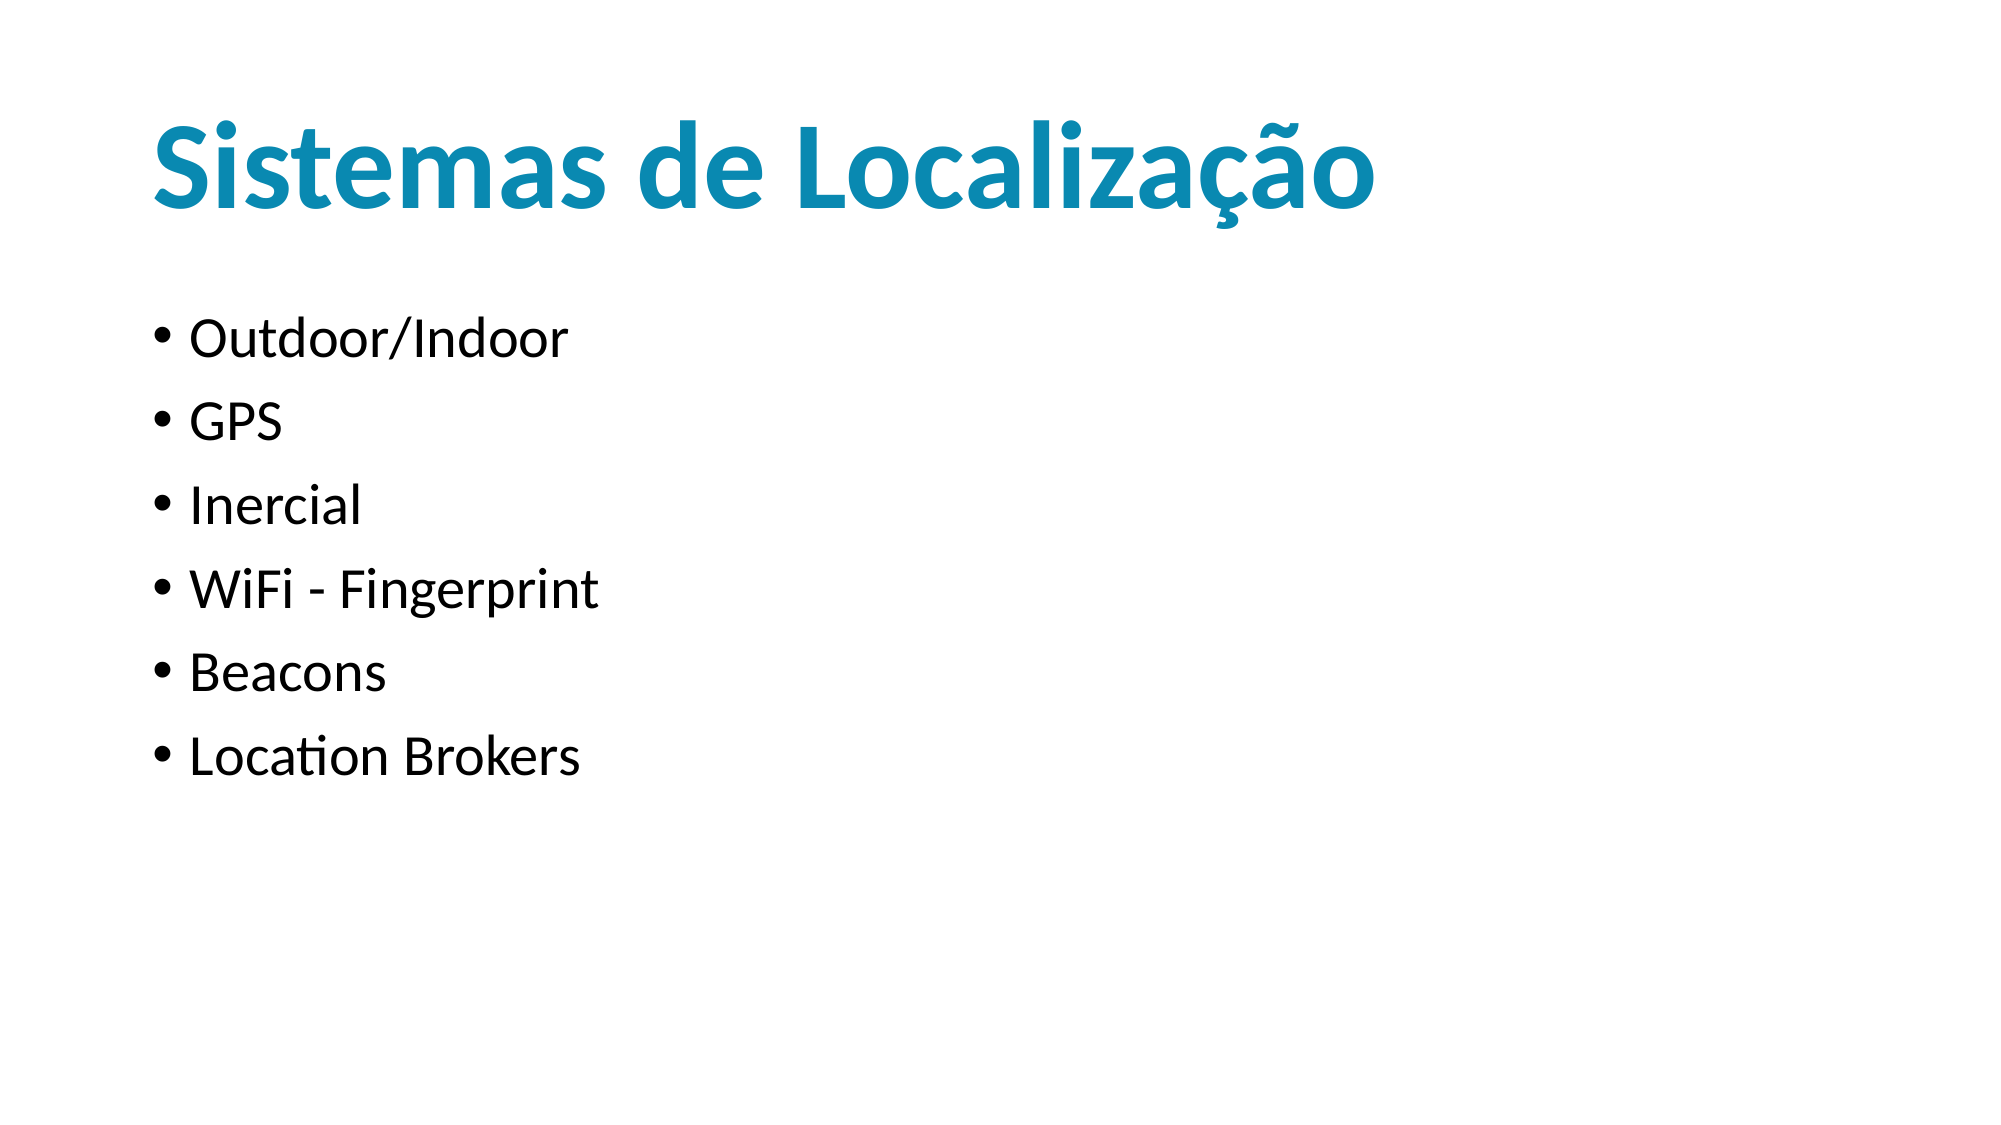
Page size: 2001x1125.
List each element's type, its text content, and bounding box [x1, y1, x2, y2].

list Outdoor/Indoor GPS Inercial WiFi - Fingerprint Beacons Location Brokers [137, 299, 1863, 1014]
title Sistemas de Localização [137, 59, 1863, 278]
